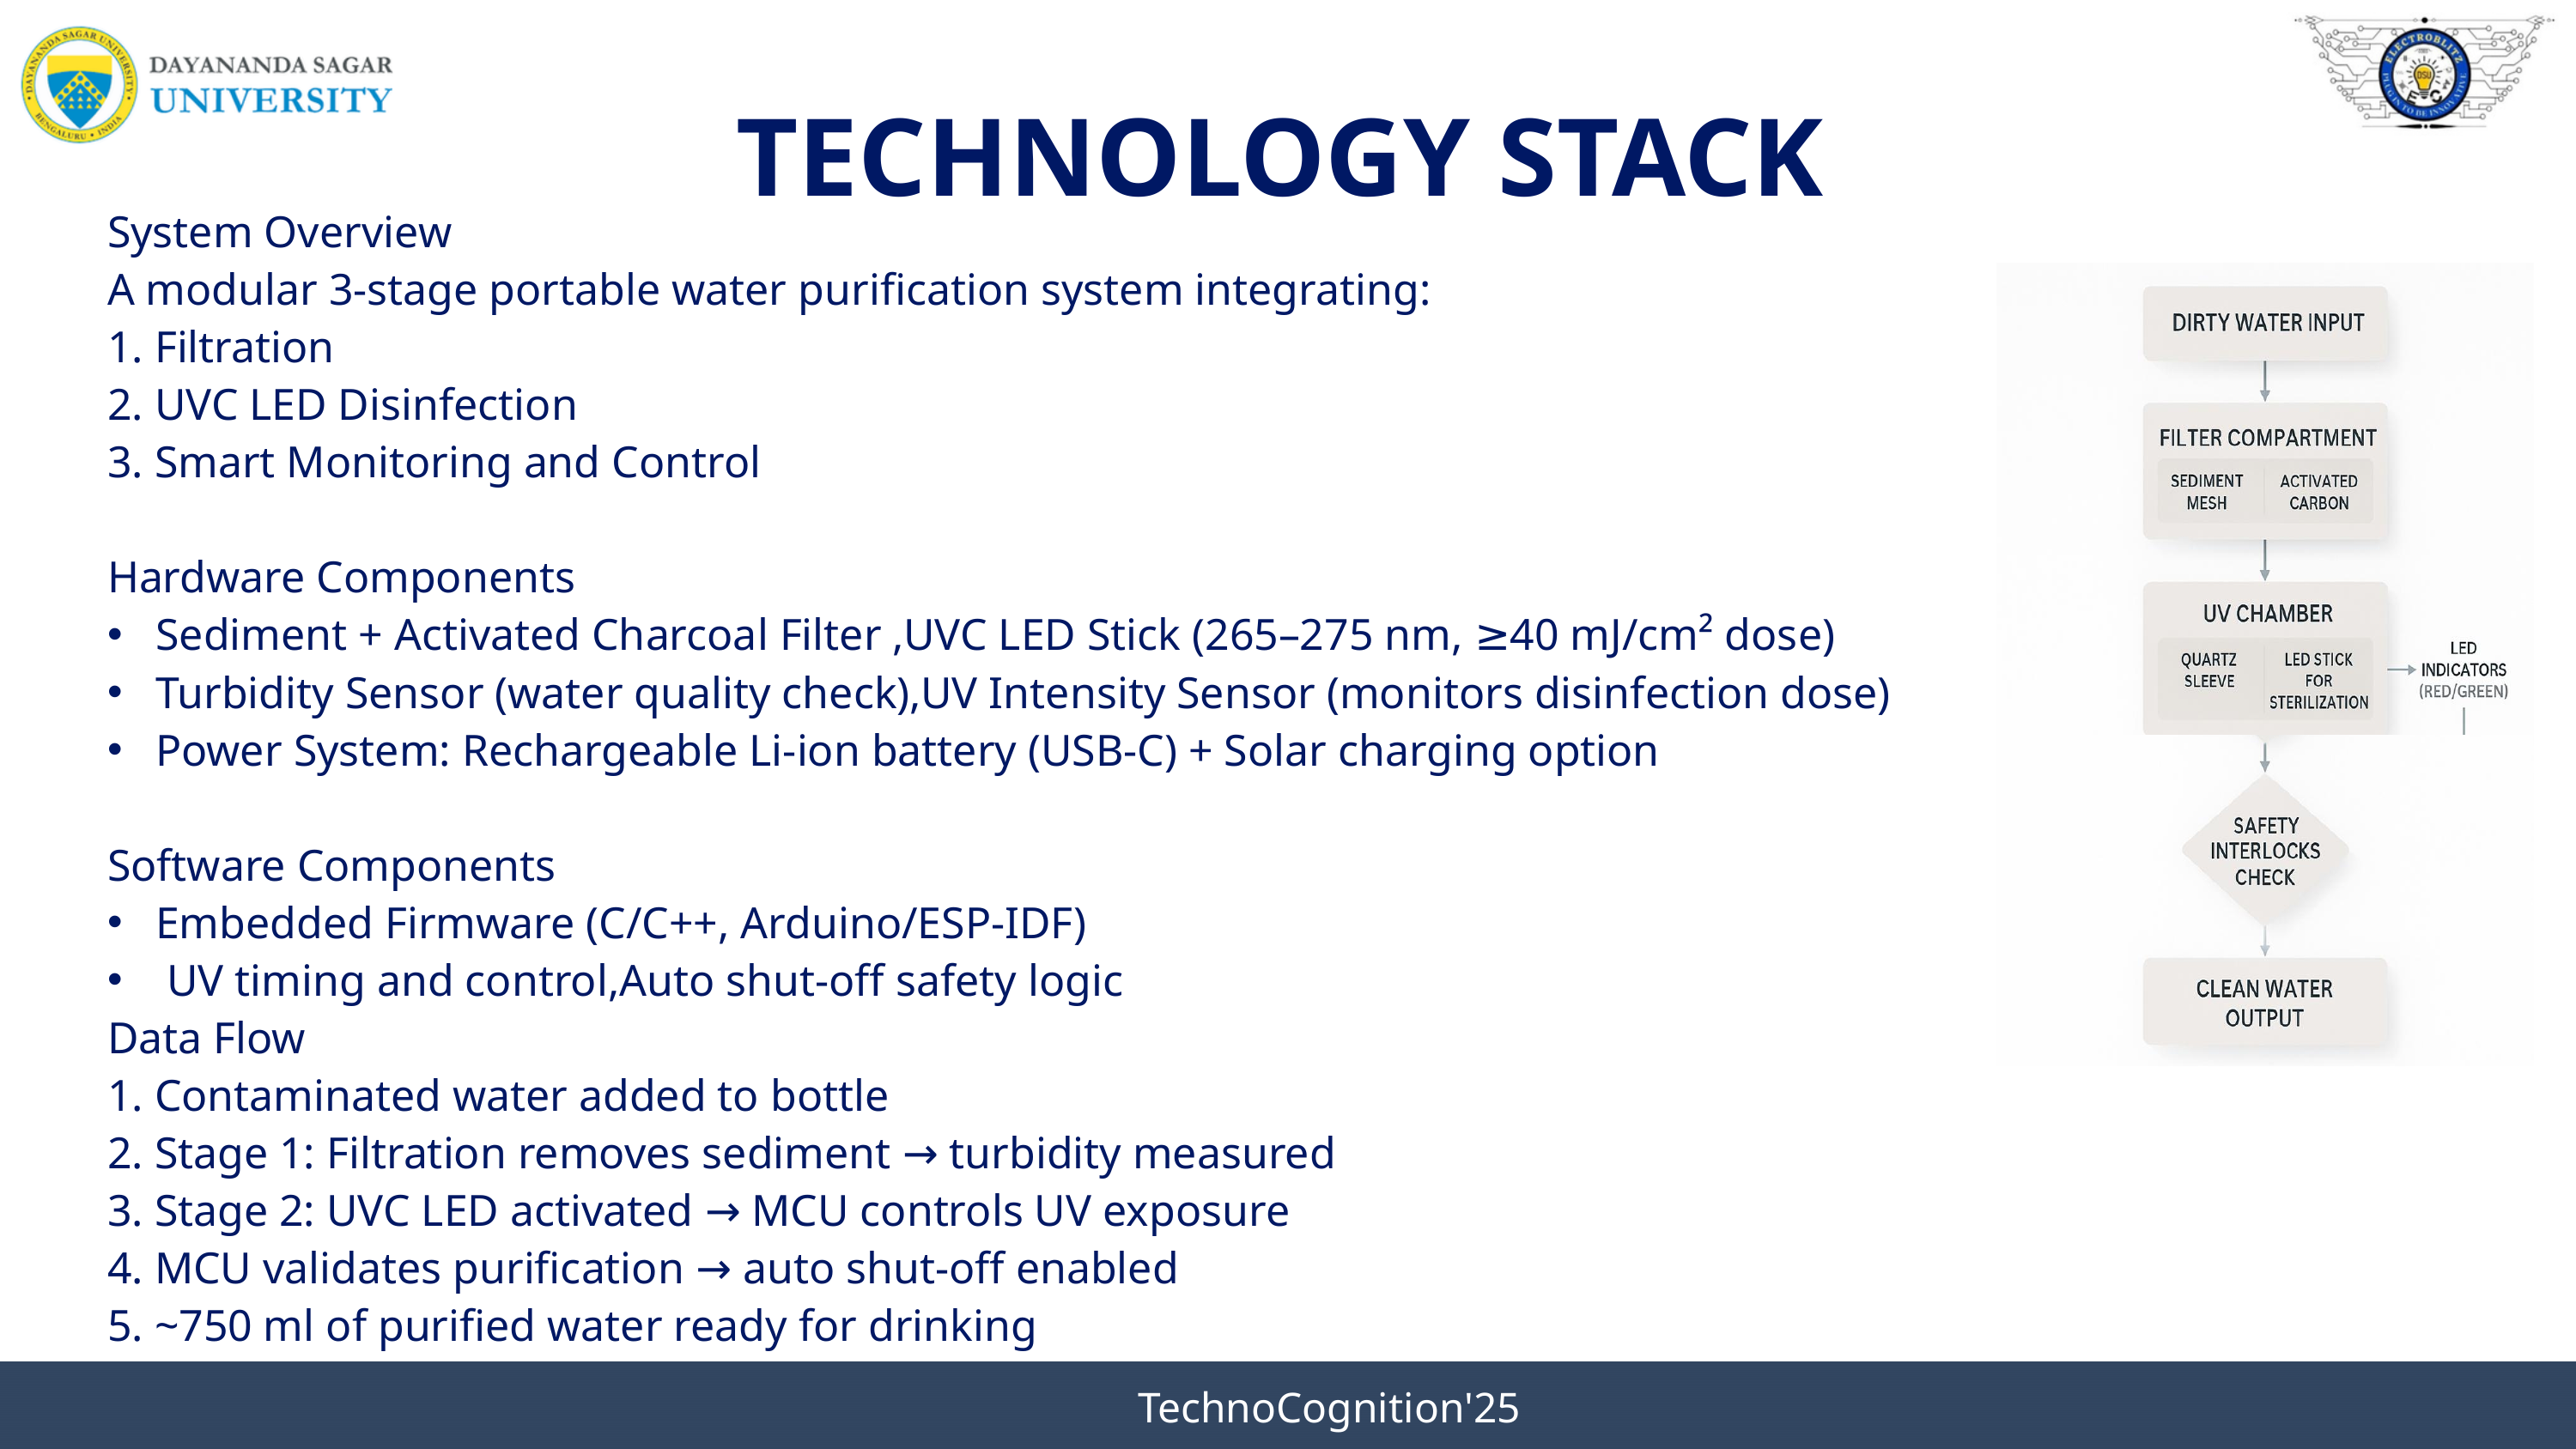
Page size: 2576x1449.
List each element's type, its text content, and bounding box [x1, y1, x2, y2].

text_box System Overview A modular 3-stage portable water purification system integrating: 1. Filtration 2. UVC LED Disinfection 3. Smart Monitoring and Control Hardware Components Sediment + Activated Charcoal Filter ,UVC LED Stick (265–275 nm, ≥40 mJ/cm² dose) Turbidity Sensor (water quality check),UV Intensity Sensor (monitors disinfection dose) Power System: Rechargeable Li-ion battery (USB-C) + Solar charging option Software Components Embedded Firmware (C/C++, Arduino/ESP-IDF) UV timing and control,Auto shut-off safety logic Data Flow 1. Contaminated water added to bottle 2. Stage 1: Filtration removes sediment → turbidity measured 3. Stage 2: UVC LED activated → MCU controls UV exposure 4. MCU validates purification → auto shut-off enabled 5. ~750 ml of purified water ready for drinking [107, 198, 1997, 1332]
picture [1996, 262, 2534, 1066]
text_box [2259, 0, 2576, 145]
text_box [0, 1335, 2576, 1449]
text_box TECHNOLOGY STACK [736, 67, 1919, 198]
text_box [20, 25, 393, 145]
